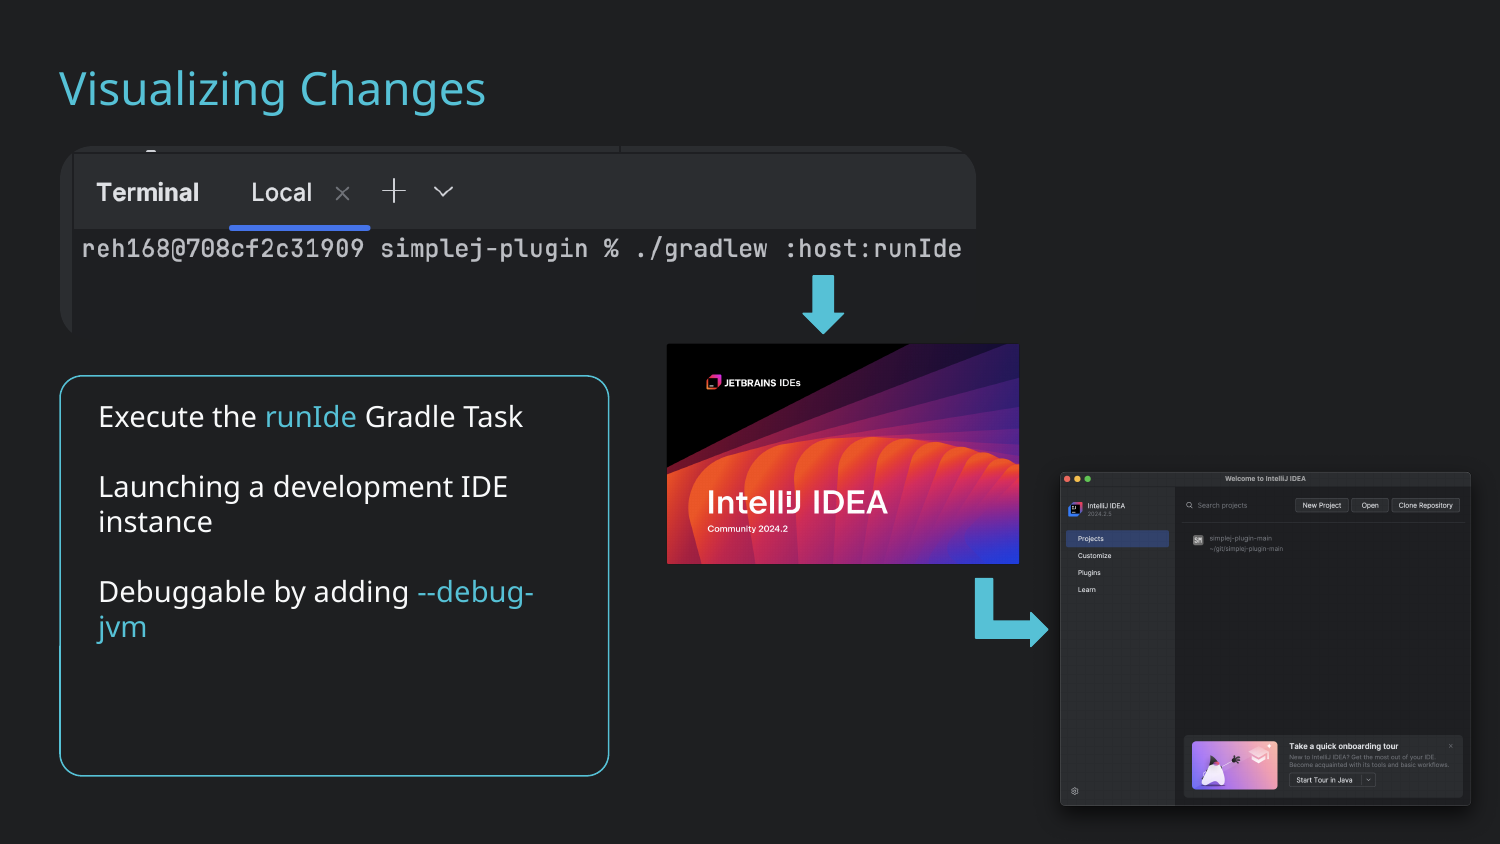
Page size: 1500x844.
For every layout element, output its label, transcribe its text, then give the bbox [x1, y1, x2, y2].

text_box [975, 587, 1025, 639]
text_box [60, 375, 609, 776]
picture [59, 145, 1500, 844]
text_box Visualizing Changes [44, 44, 1336, 141]
text_box Execute the runIde Gradle Task Launching a development IDE instance Debuggable by adding --debug-jvm [83, 383, 586, 756]
